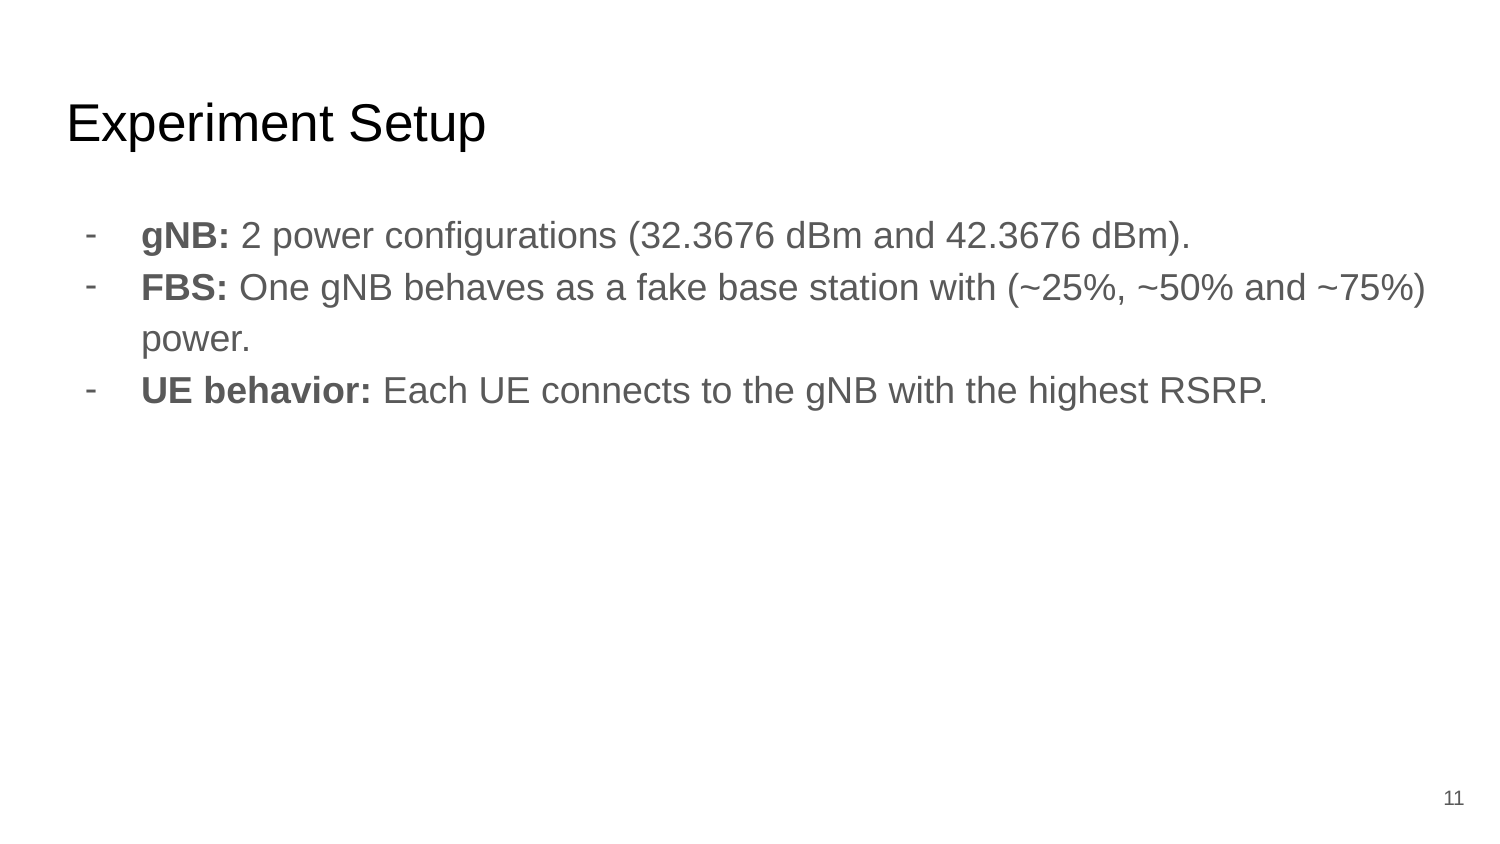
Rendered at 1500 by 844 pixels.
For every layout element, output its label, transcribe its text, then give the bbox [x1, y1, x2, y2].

slide_number ‹#› [1389, 764, 1480, 830]
title Experiment Setup [51, 72, 1449, 167]
list gNB: 2 power configurations (32.3676 dBm and 42.3676 dBm). FBS: One gNB behaves as a fake base station with (~25%, ~50% and ~75%) power. UE behavior: Each UE connects to the gNB with the highest RSRP. [51, 189, 1449, 750]
